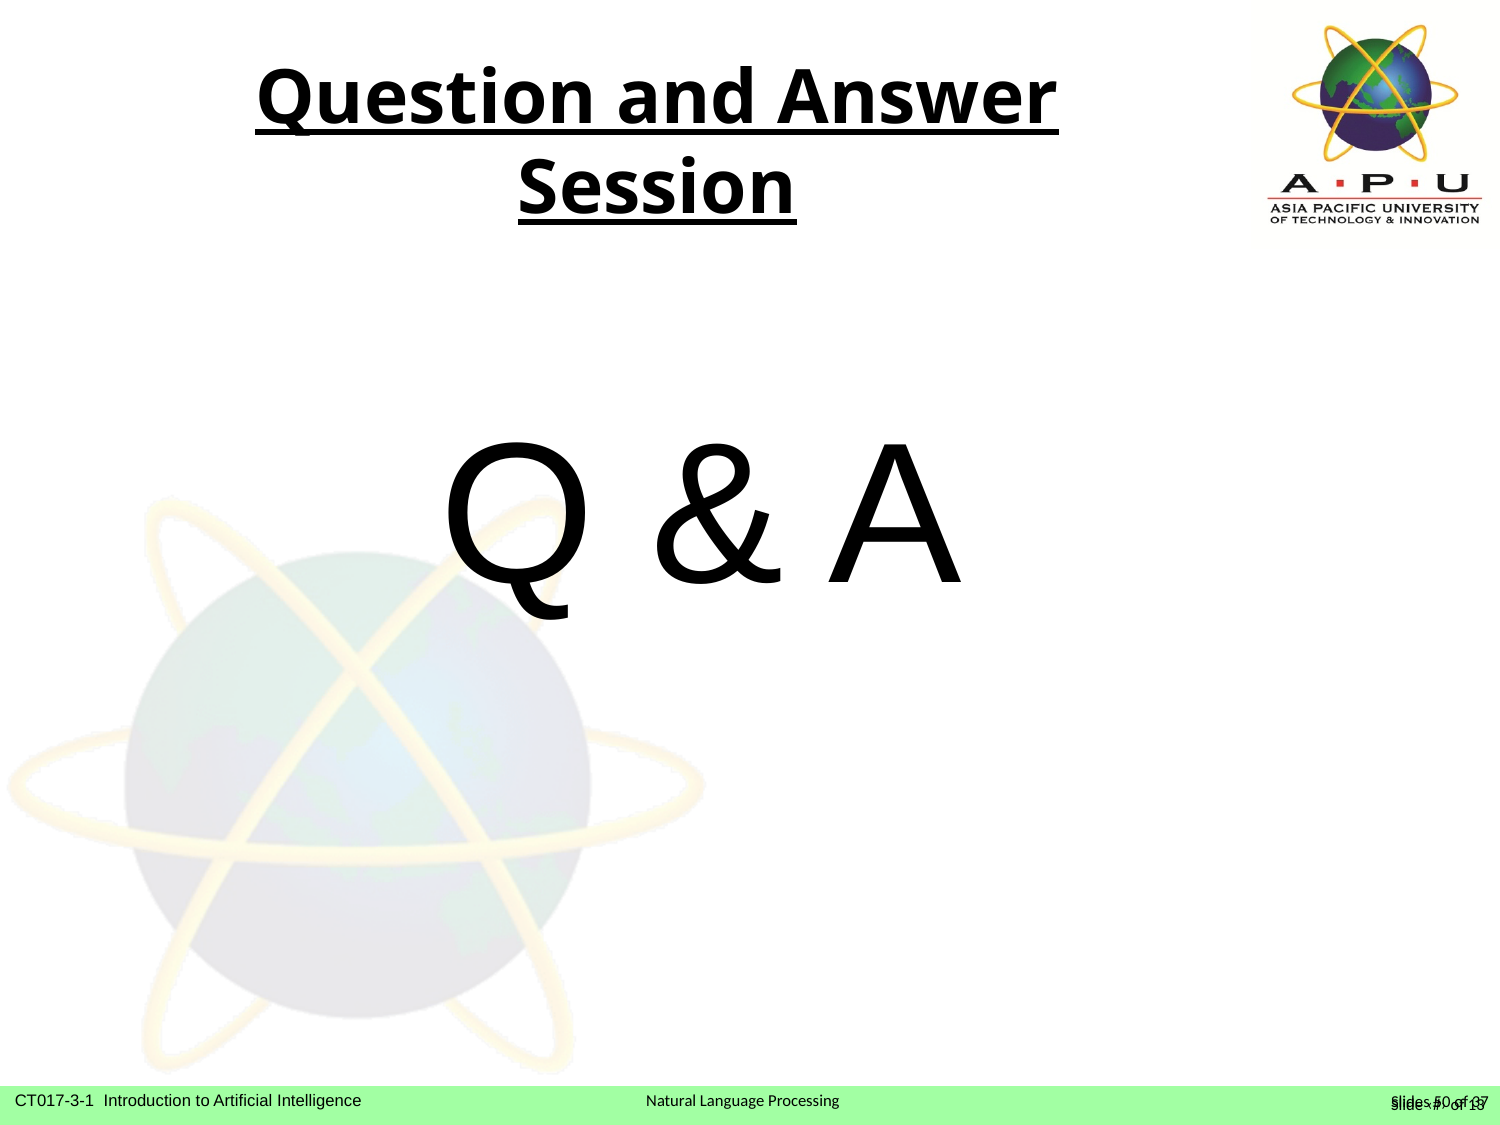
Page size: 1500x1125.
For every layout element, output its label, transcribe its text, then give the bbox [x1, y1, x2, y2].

text_box Q & A [424, 374, 1240, 630]
footer Slide ‹#› of 13 [1025, 1086, 1500, 1125]
title Question and Answer Session [97, 37, 1218, 241]
picture [1251, 0, 1500, 249]
